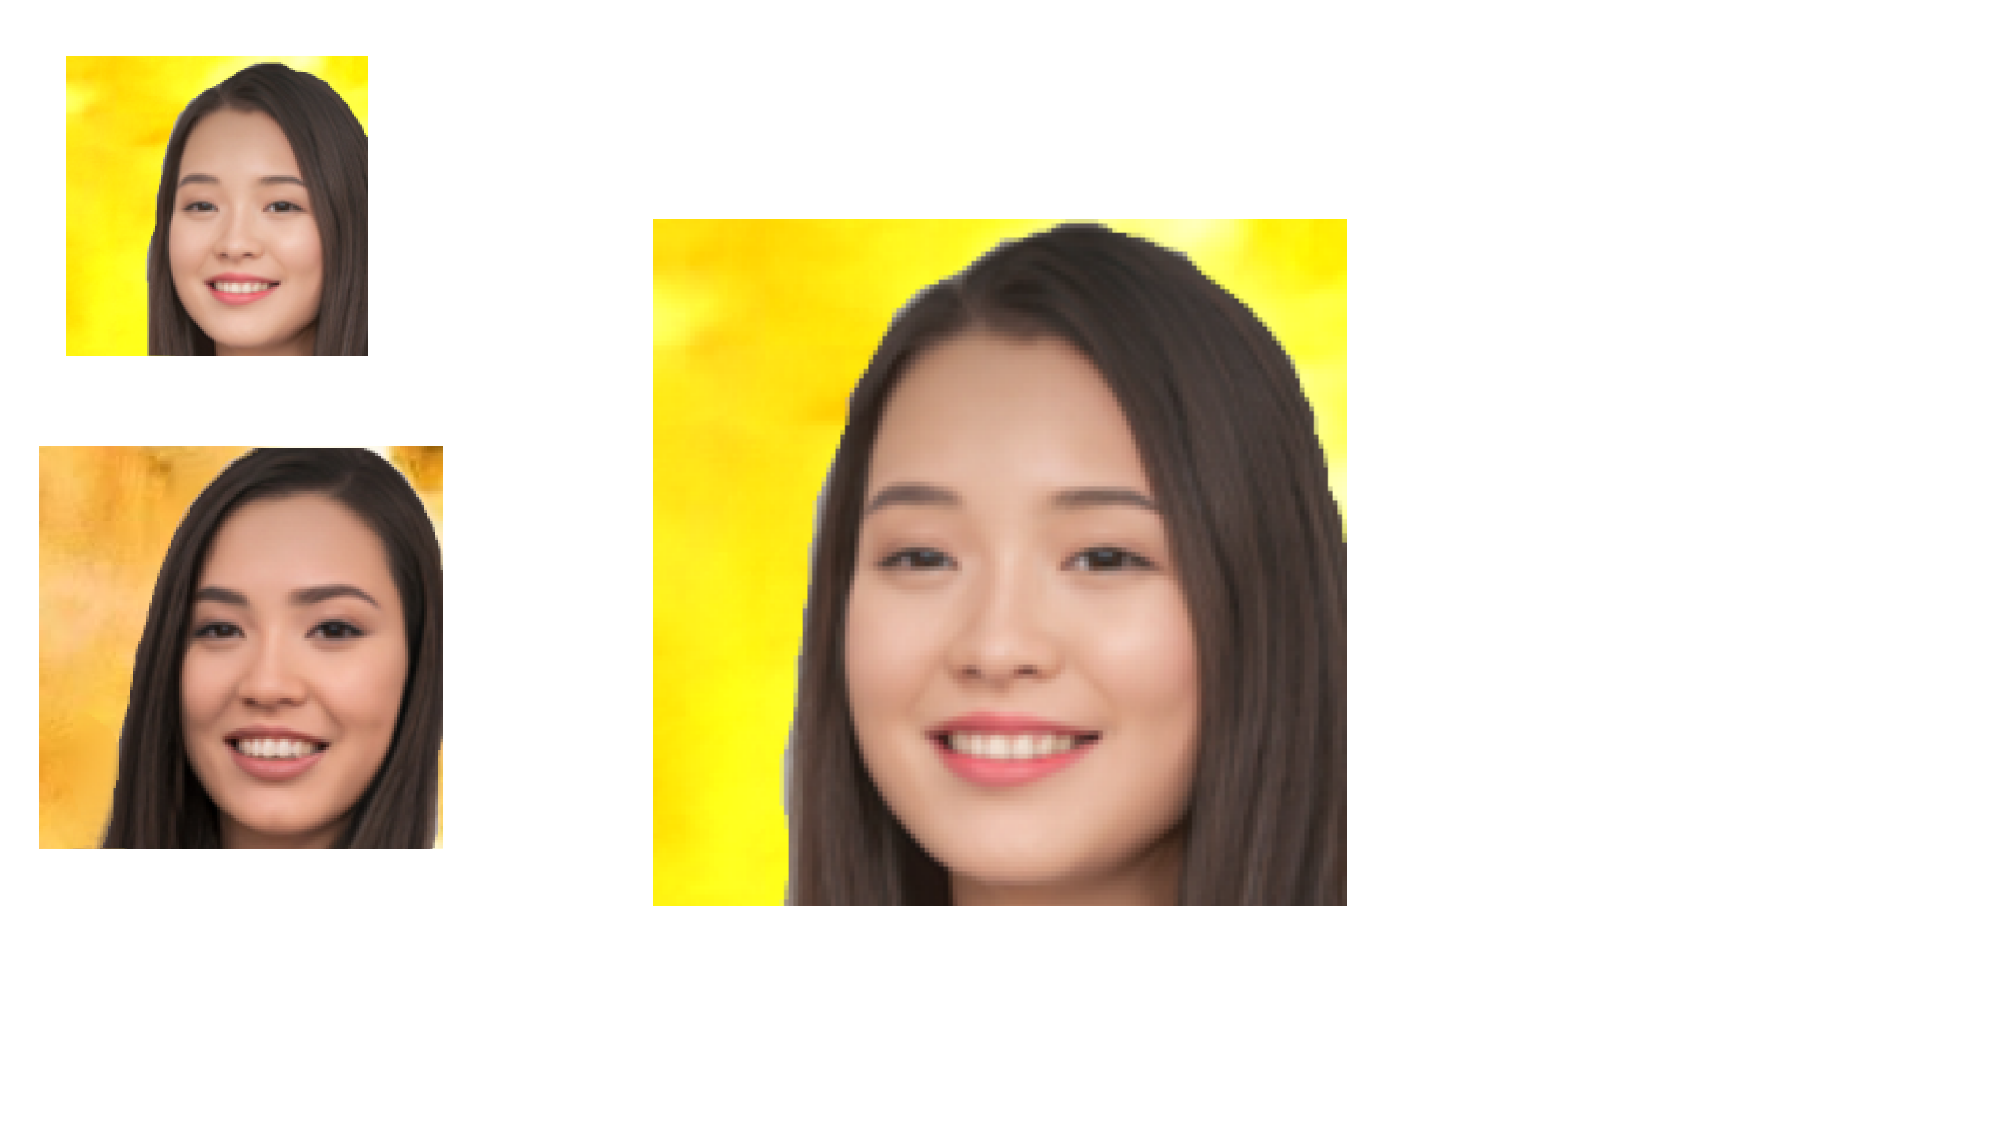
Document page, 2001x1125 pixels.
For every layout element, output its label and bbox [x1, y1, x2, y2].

picture [39, 446, 443, 849]
picture [653, 219, 1347, 906]
picture [66, 56, 368, 357]
